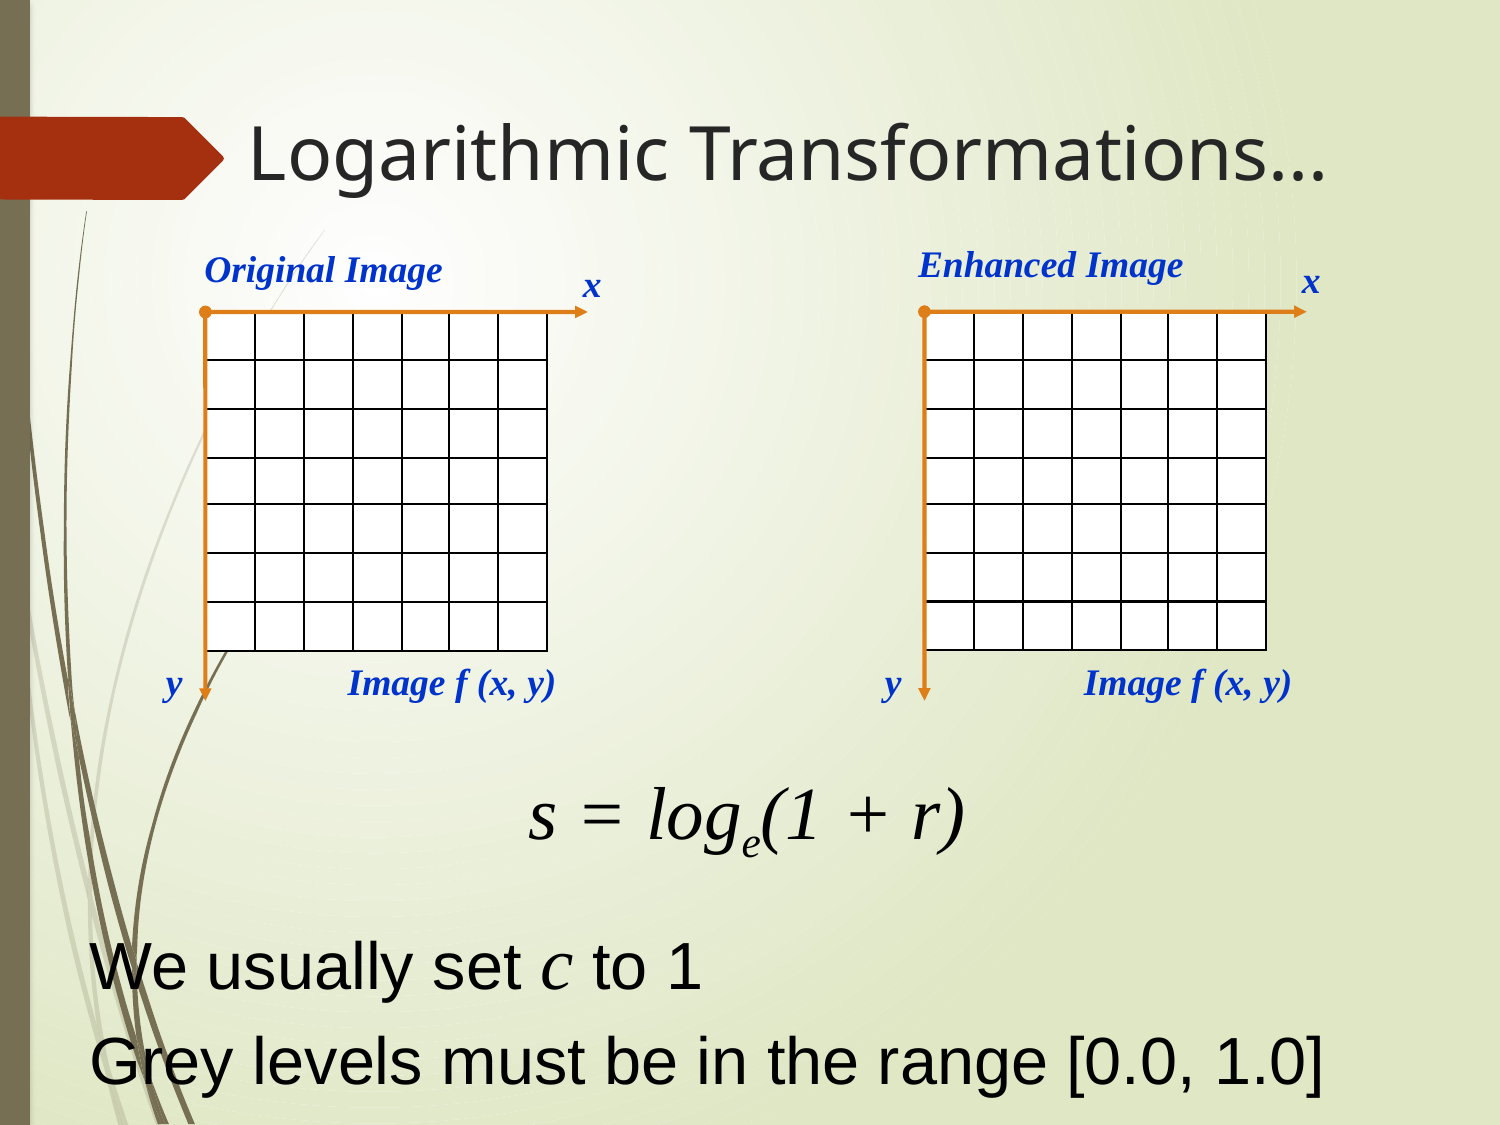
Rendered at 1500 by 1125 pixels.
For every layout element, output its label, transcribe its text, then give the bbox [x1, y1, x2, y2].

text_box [869, 232, 1337, 712]
title Logarithmic Transformations... [232, 97, 1359, 224]
text_box s = loge(1 + r) [500, 756, 994, 874]
text_box We usually set c to 1 Grey levels must be in the range [0.0, 1.0] [74, 907, 1425, 1125]
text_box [150, 236, 618, 712]
